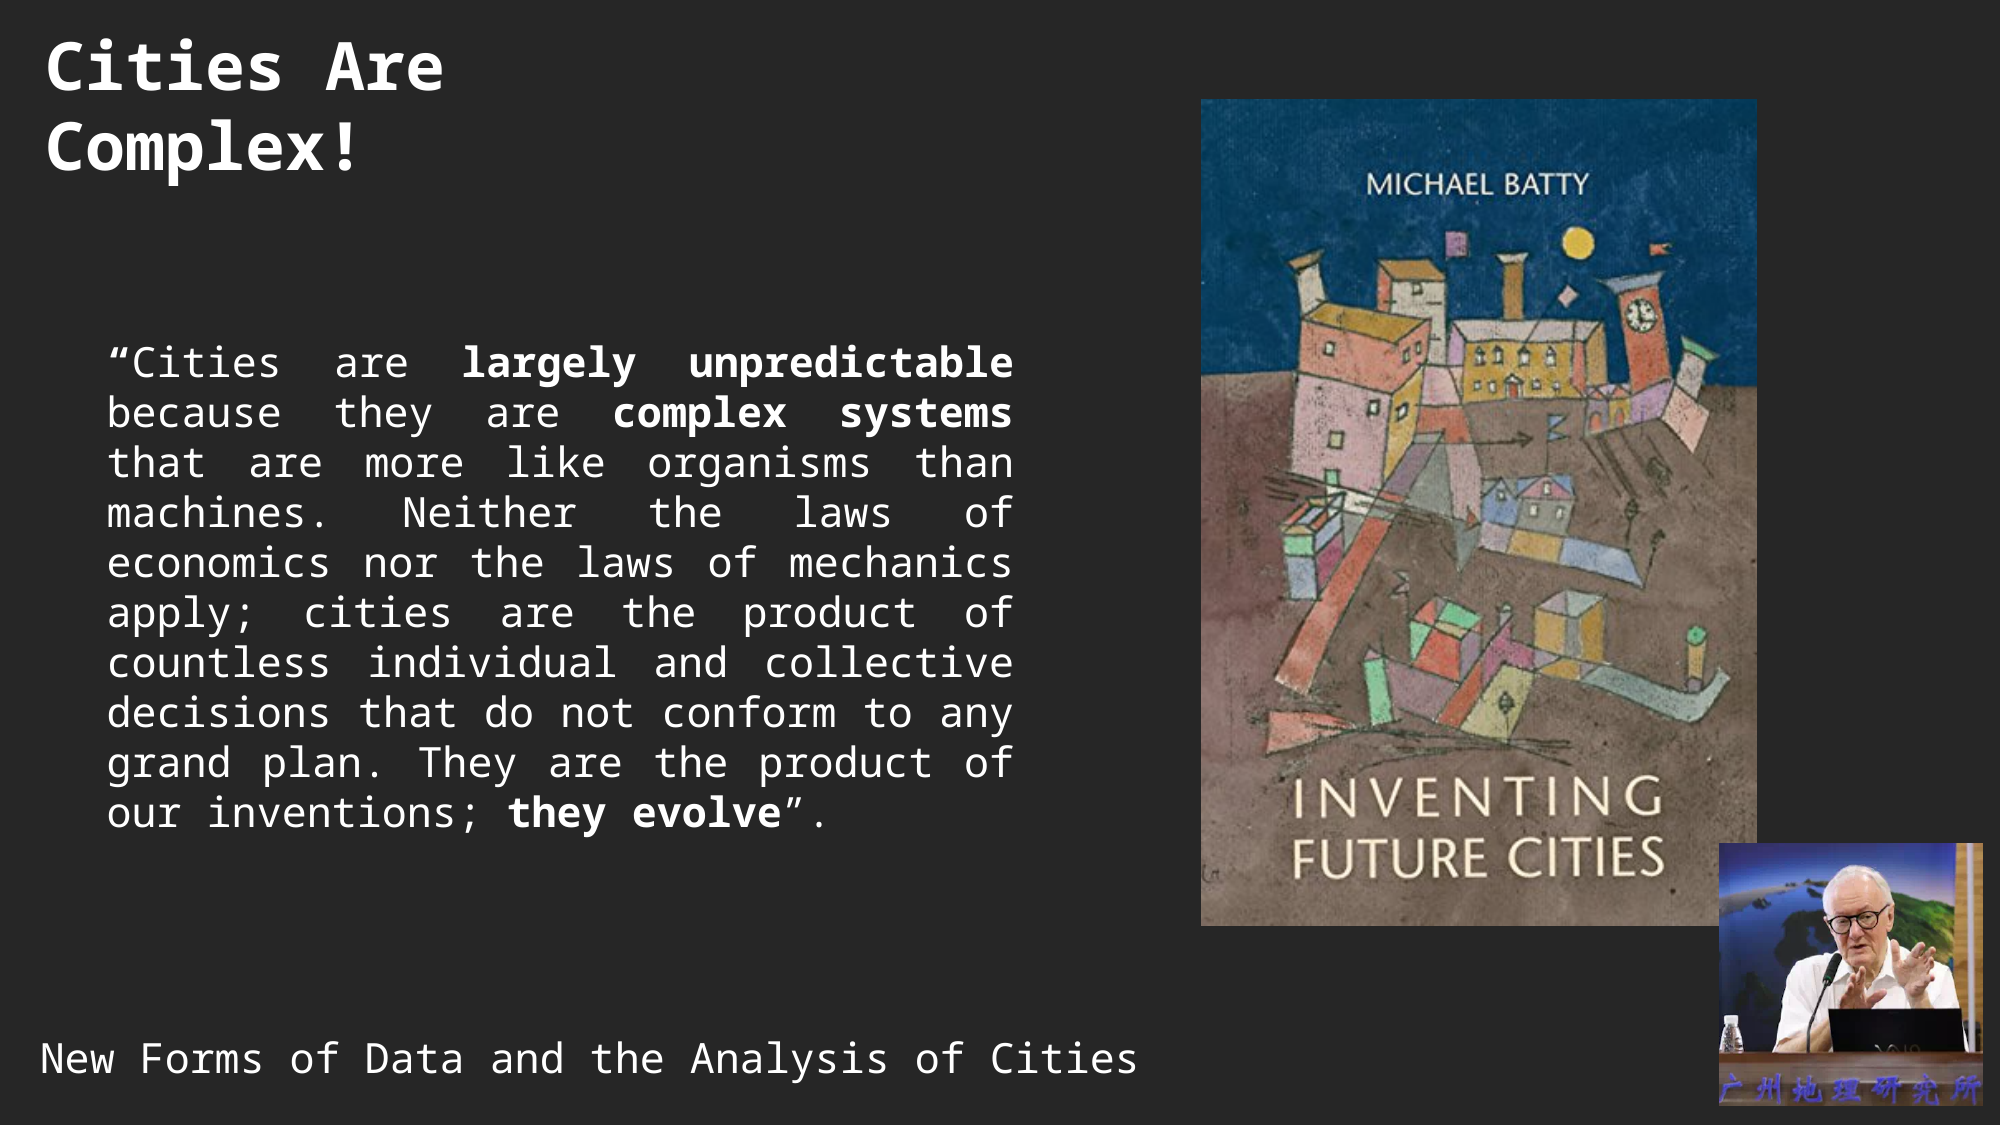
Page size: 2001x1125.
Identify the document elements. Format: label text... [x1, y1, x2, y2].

text_box New Forms of Data and the Analysis of Cities [24, 1024, 1667, 1090]
text_box Cities Are Complex! [30, 16, 733, 192]
picture [1201, 99, 1983, 1106]
text_box “Cities are largely unpredictable because they are complex systems that are more like organisms than machines. Neither the laws of economics nor the laws of mechanics apply; cities are the product of countless individual and collective decisions that do not conform to any grand plan. They are the product of our inventions; they evolve”. [91, 327, 1029, 843]
